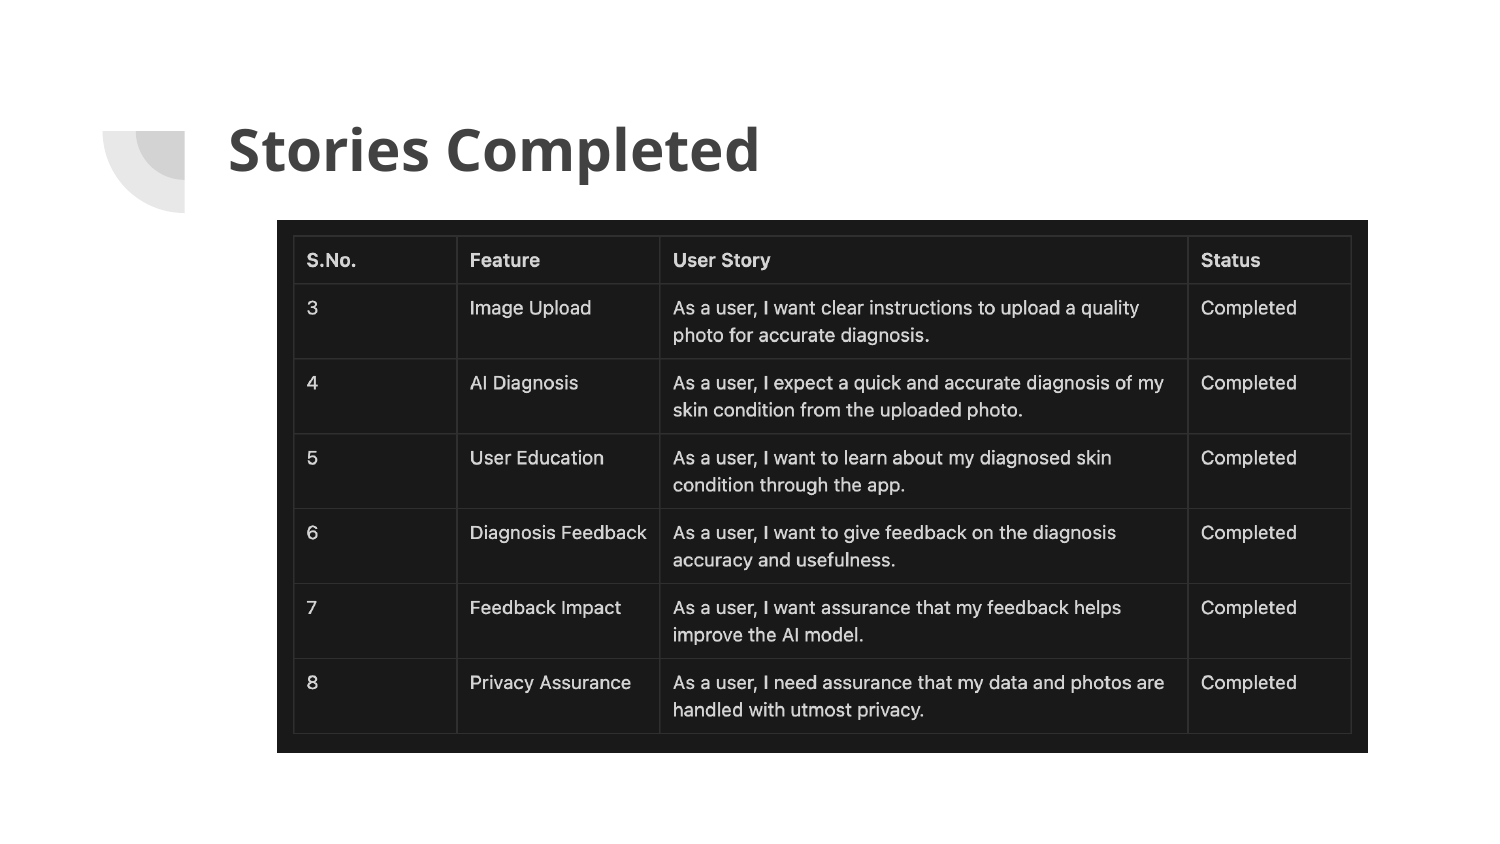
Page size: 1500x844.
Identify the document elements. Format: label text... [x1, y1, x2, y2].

picture [277, 220, 1368, 753]
title Stories Completed [213, 98, 1368, 263]
